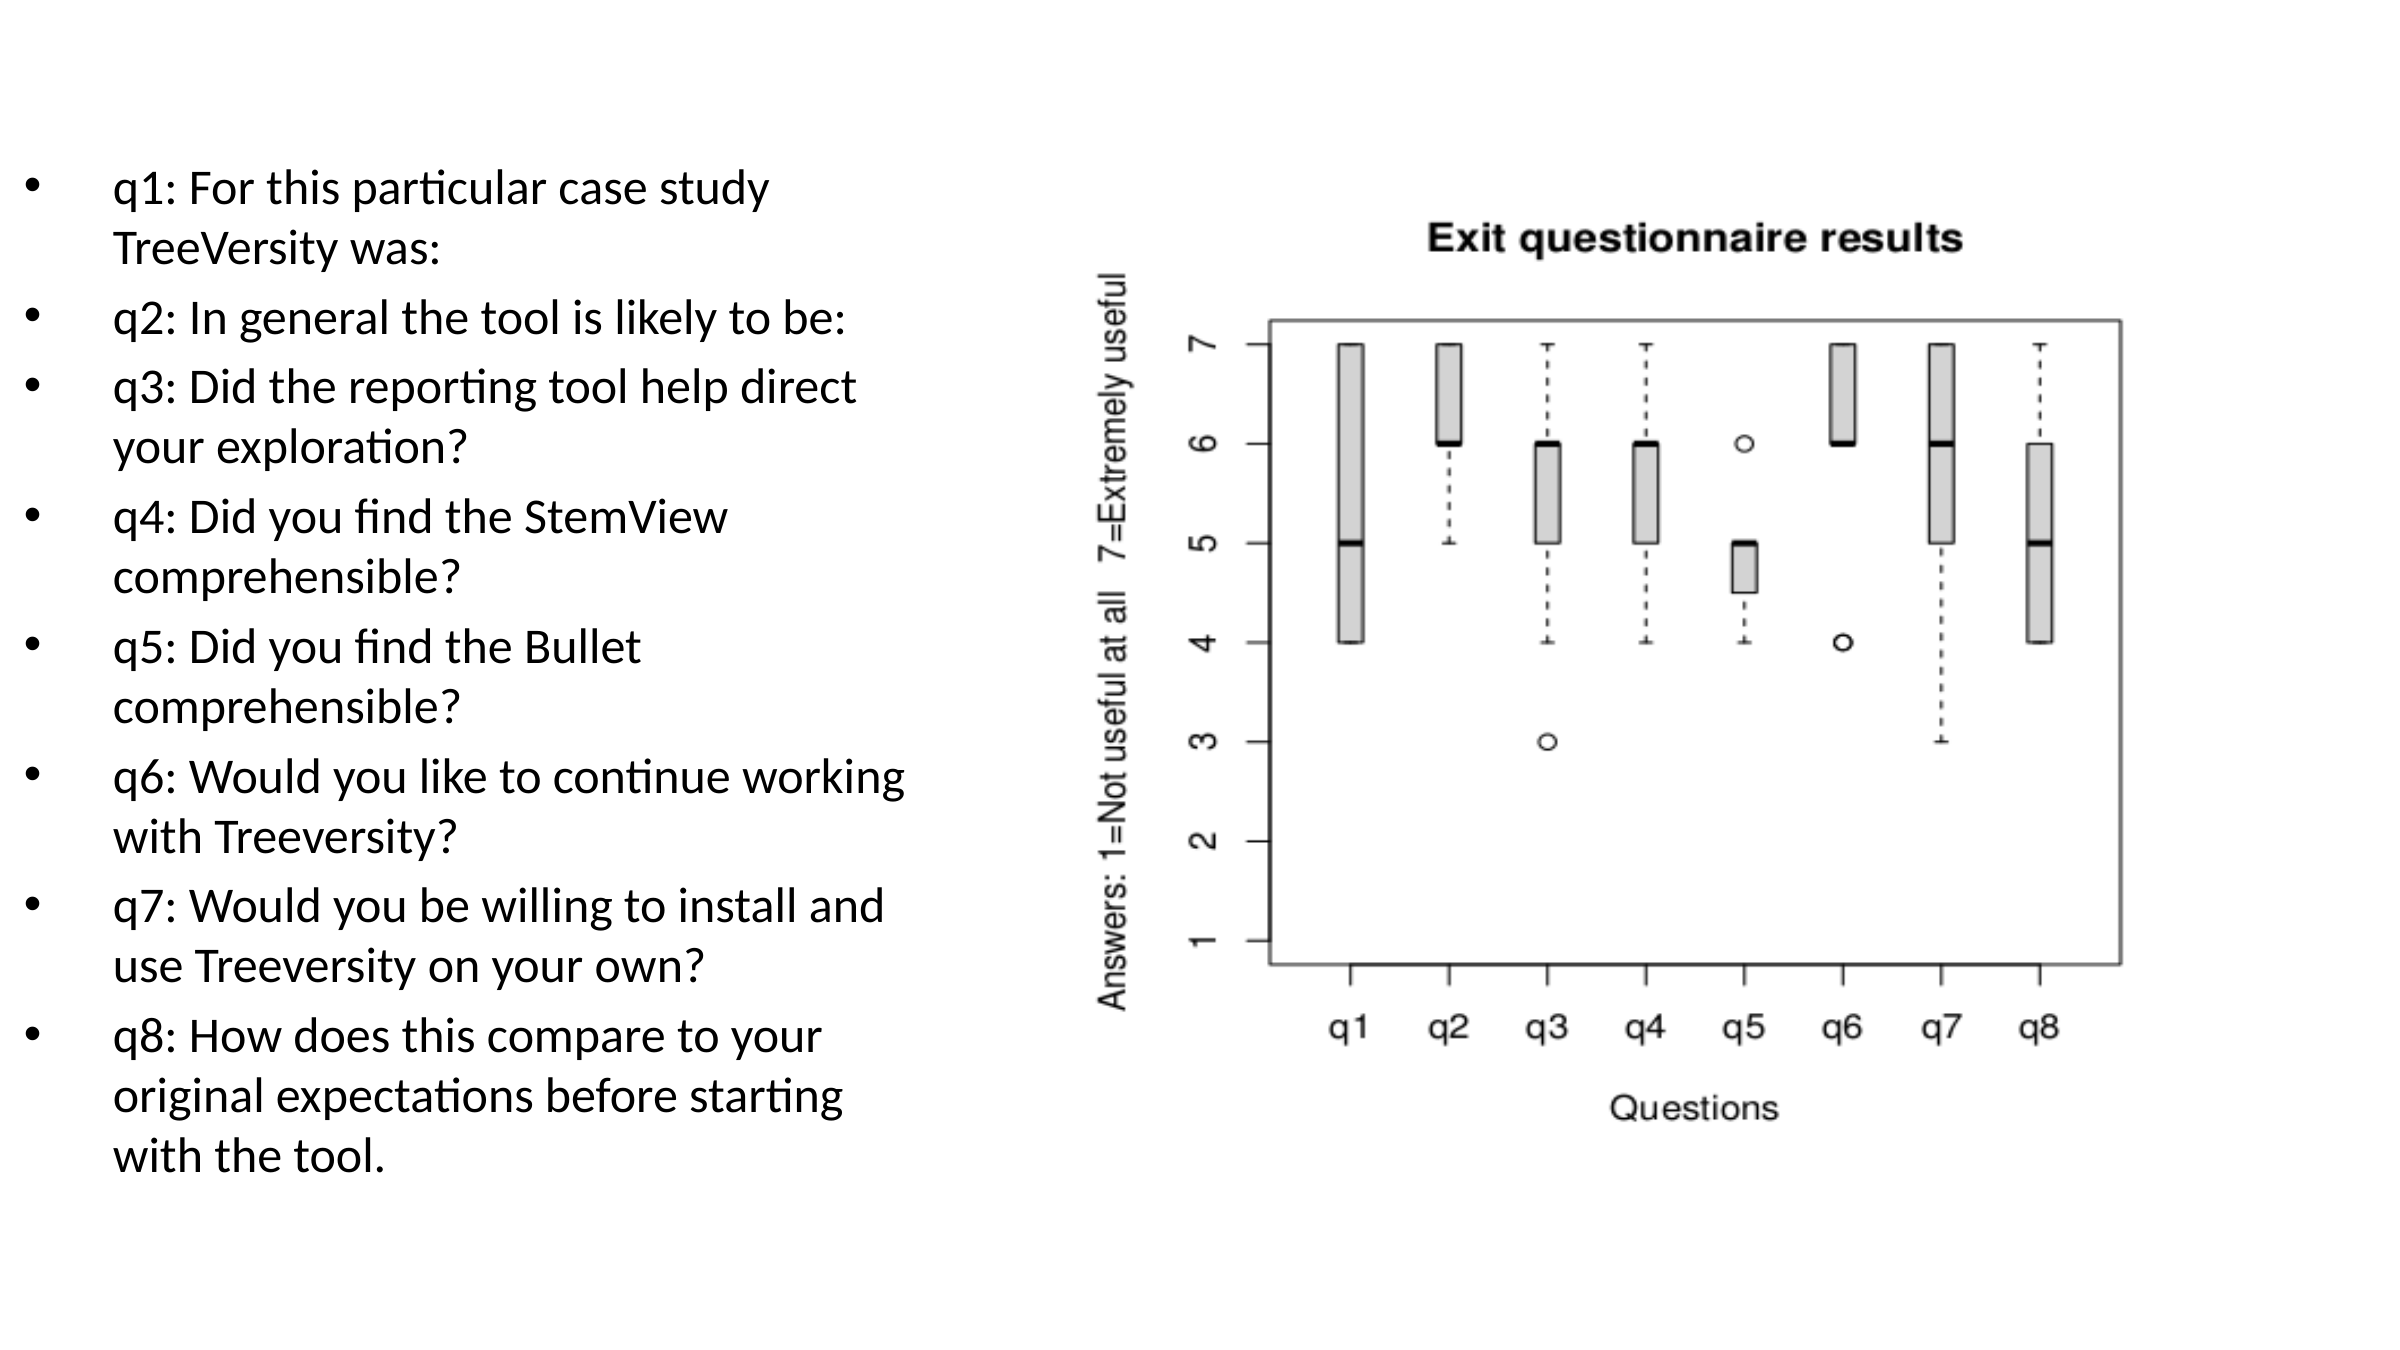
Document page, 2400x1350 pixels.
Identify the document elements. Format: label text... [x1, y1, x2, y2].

list q1: For this particular case study TreeVersity was: q2: In general the tool is likely to be: q3: Did the reporting tool help direct your exploration? q4: Did you find the StemView comprehensible? q5: Did you find the Bullet comprehensible? q6: Would you like to continue working with Treeversity? q7: Would you be willing to install and use Treeversity on your own? q8: How does this compare to your original expectations before starting with the tool. [0, 142, 964, 1206]
picture [1085, 154, 2214, 1171]
